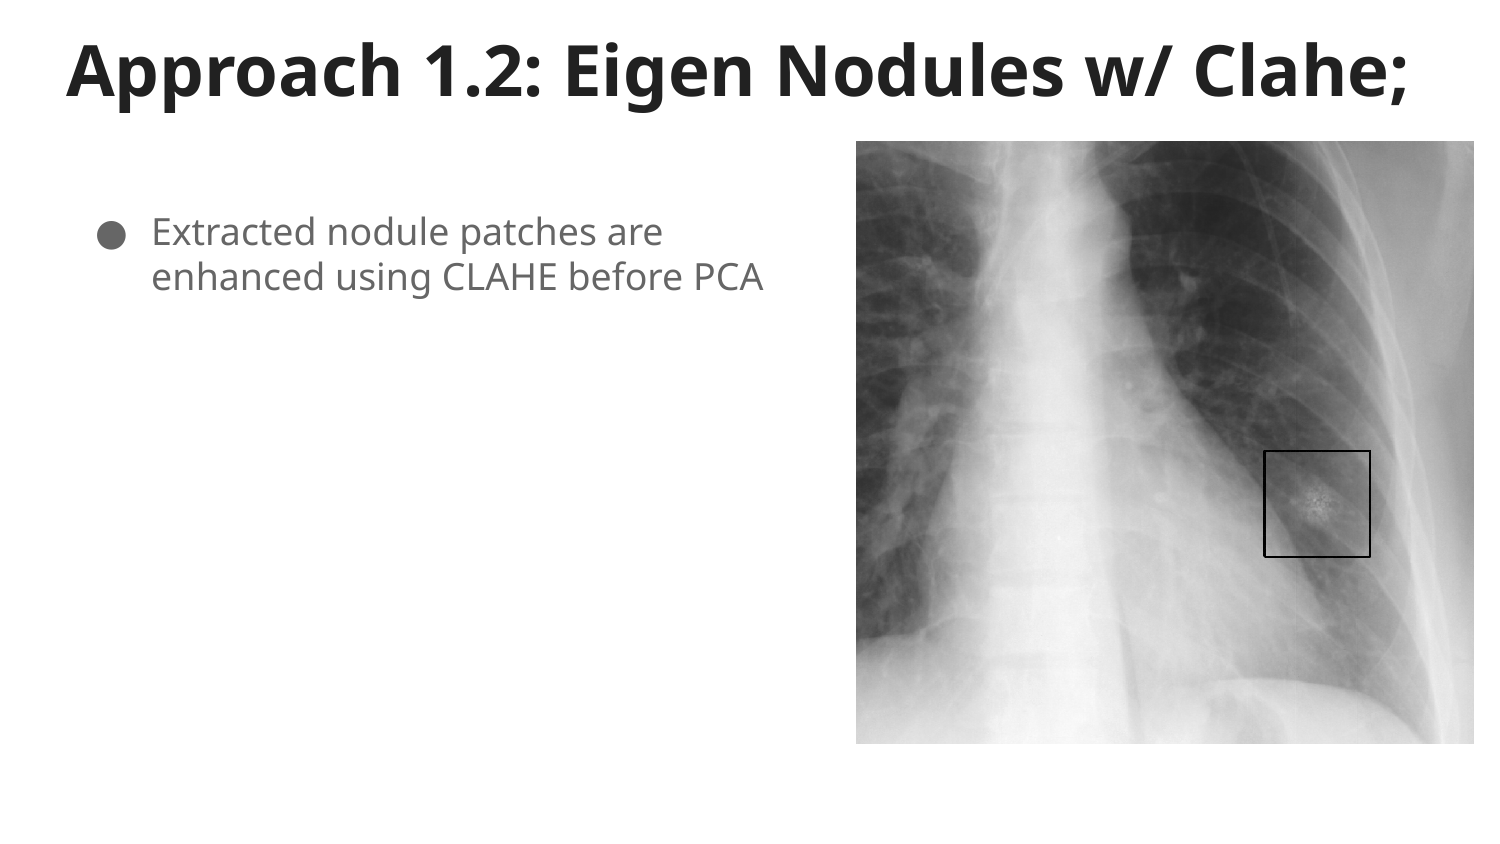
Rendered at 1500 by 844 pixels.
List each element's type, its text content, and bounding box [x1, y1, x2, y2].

title Approach 1.2: Eigen Nodules w/ Clahe; [51, 10, 1449, 142]
text_box Extracted nodule patches are enhanced using CLAHE before PCA [61, 192, 834, 678]
picture [856, 141, 1474, 744]
